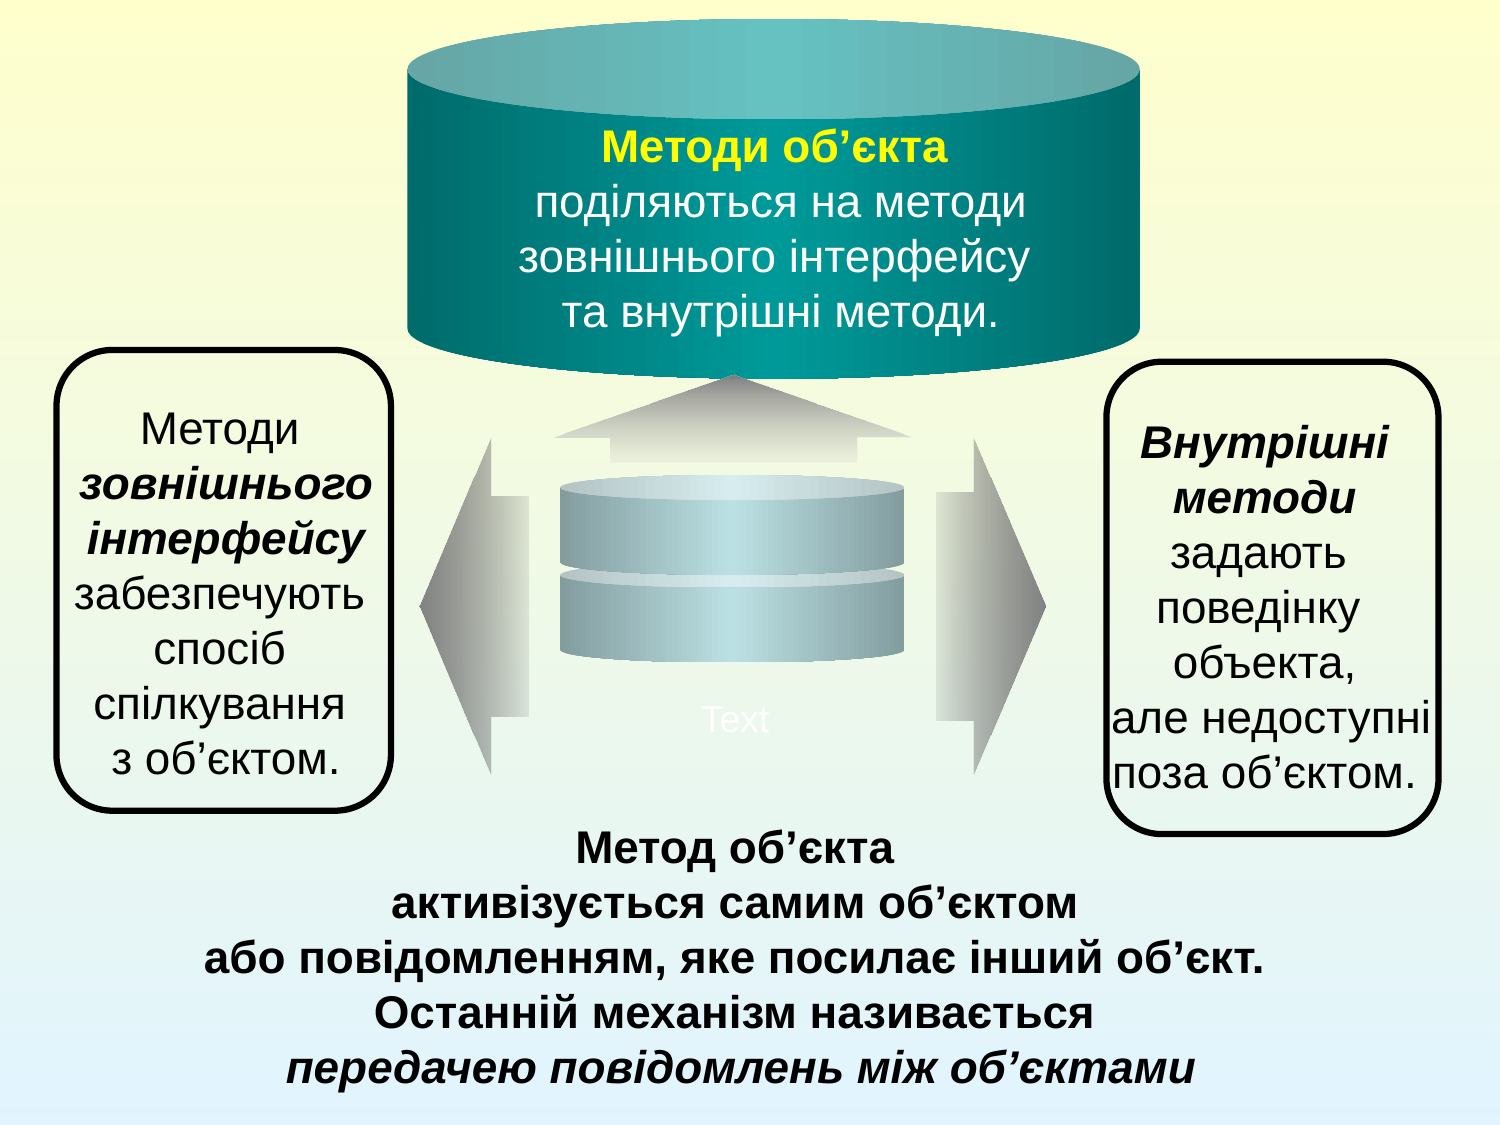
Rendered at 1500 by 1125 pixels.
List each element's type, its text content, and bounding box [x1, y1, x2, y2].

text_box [407, 18, 1140, 380]
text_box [419, 374, 1046, 776]
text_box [1082, 361, 1447, 835]
text_box Метод об’єкта активізується самим об’єктом або повідомленням, яке посилає інший об’єкт. Останній механізм називається передачею повідомлень між об’єктами [106, 810, 1376, 1101]
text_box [56, 349, 396, 811]
